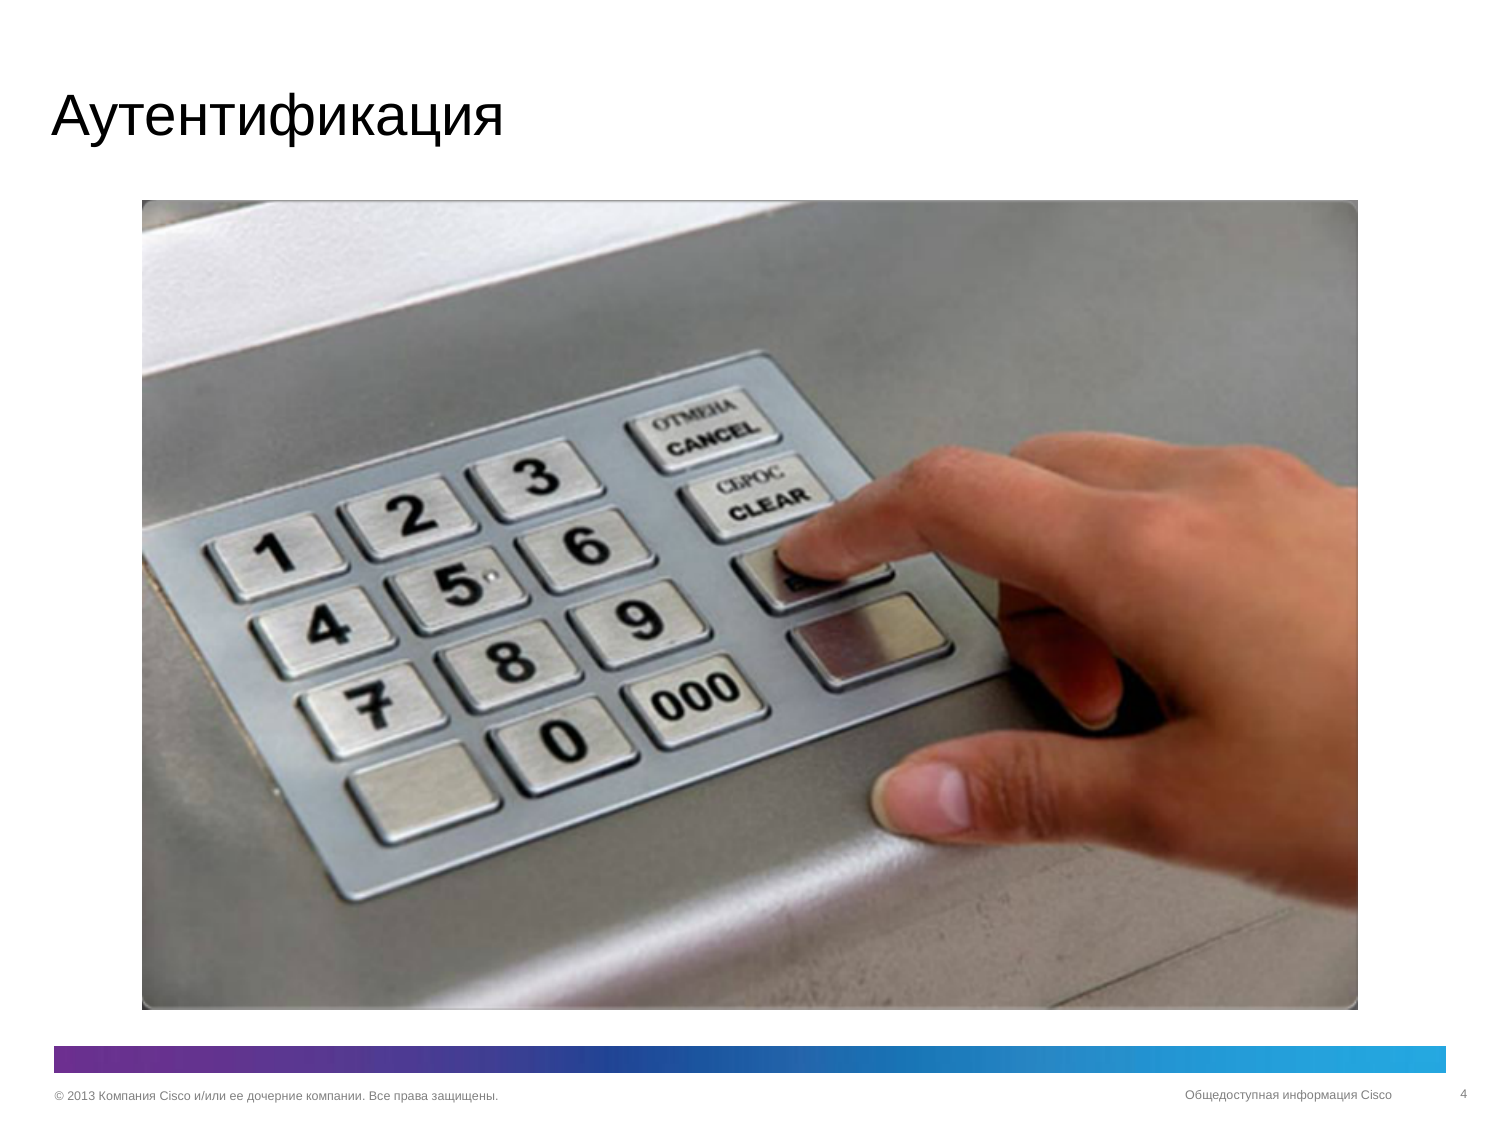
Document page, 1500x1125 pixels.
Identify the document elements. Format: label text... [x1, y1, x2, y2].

picture [142, 199, 1358, 1010]
picture [54, 1046, 1446, 1073]
title Аутентификация [37, 17, 1447, 155]
